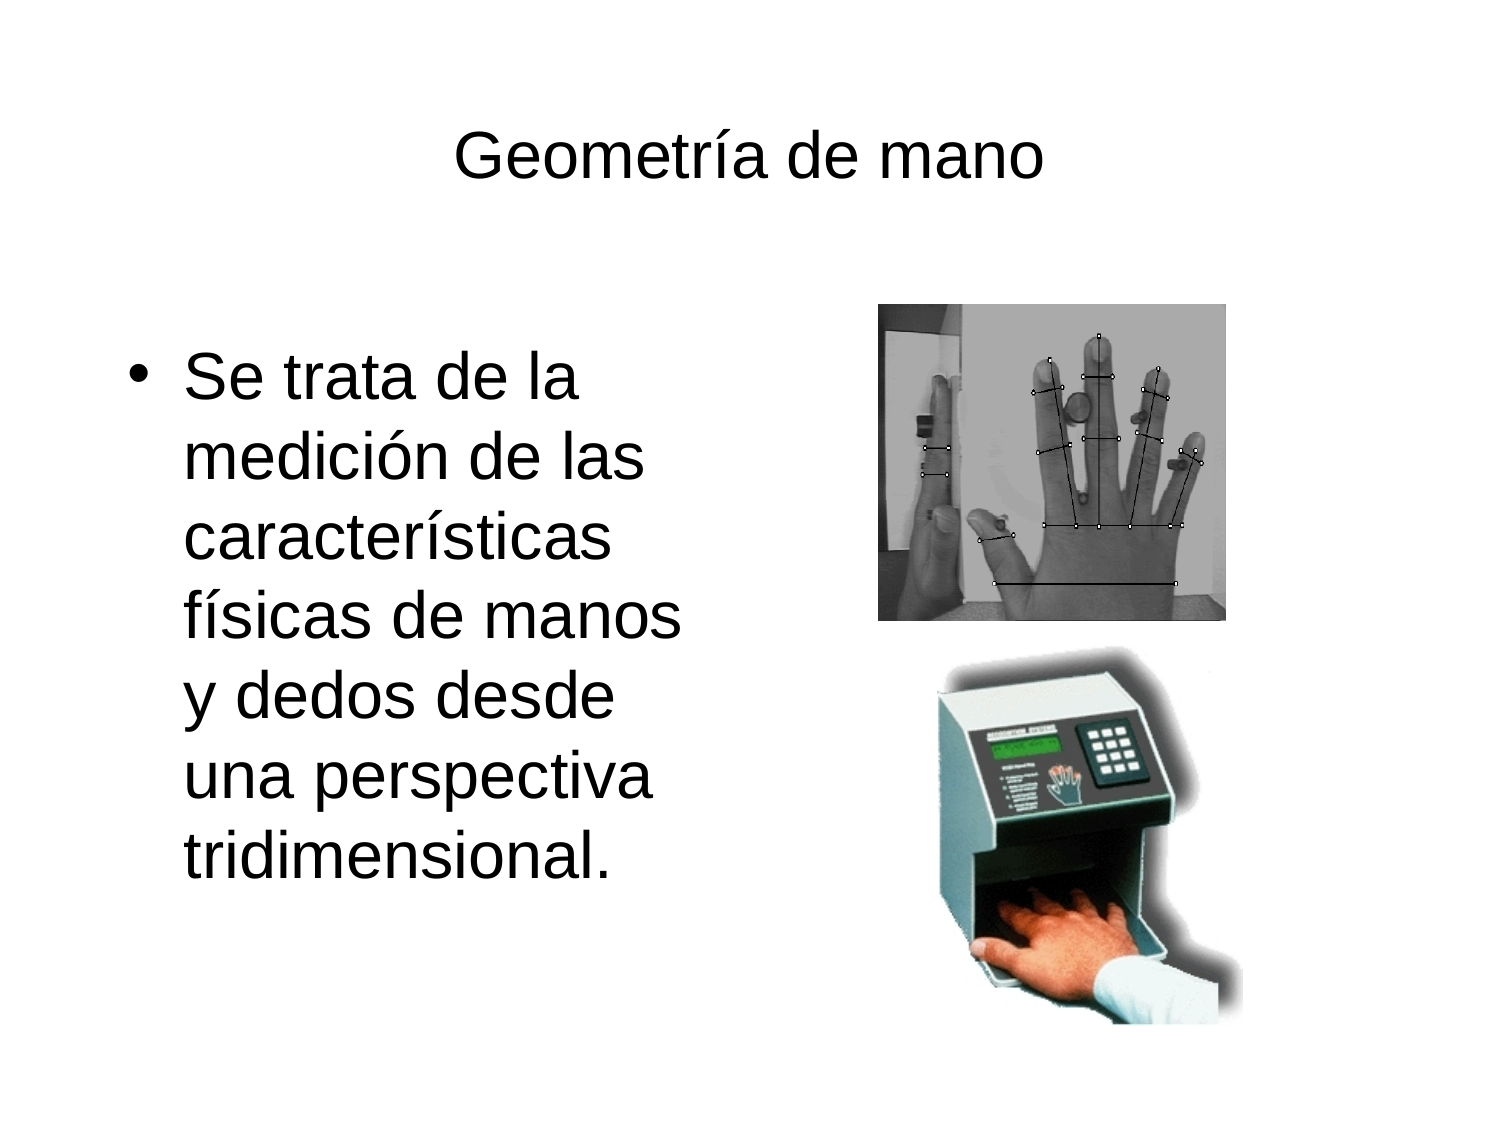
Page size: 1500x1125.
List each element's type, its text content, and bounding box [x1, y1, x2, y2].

picture [878, 304, 1226, 622]
picture [937, 644, 1243, 1026]
list Se trata de la medición de las características físicas de manos y dedos desde una perspectiva tridimensional. [112, 324, 738, 1000]
title Geometría de mano [112, 58, 1388, 247]
